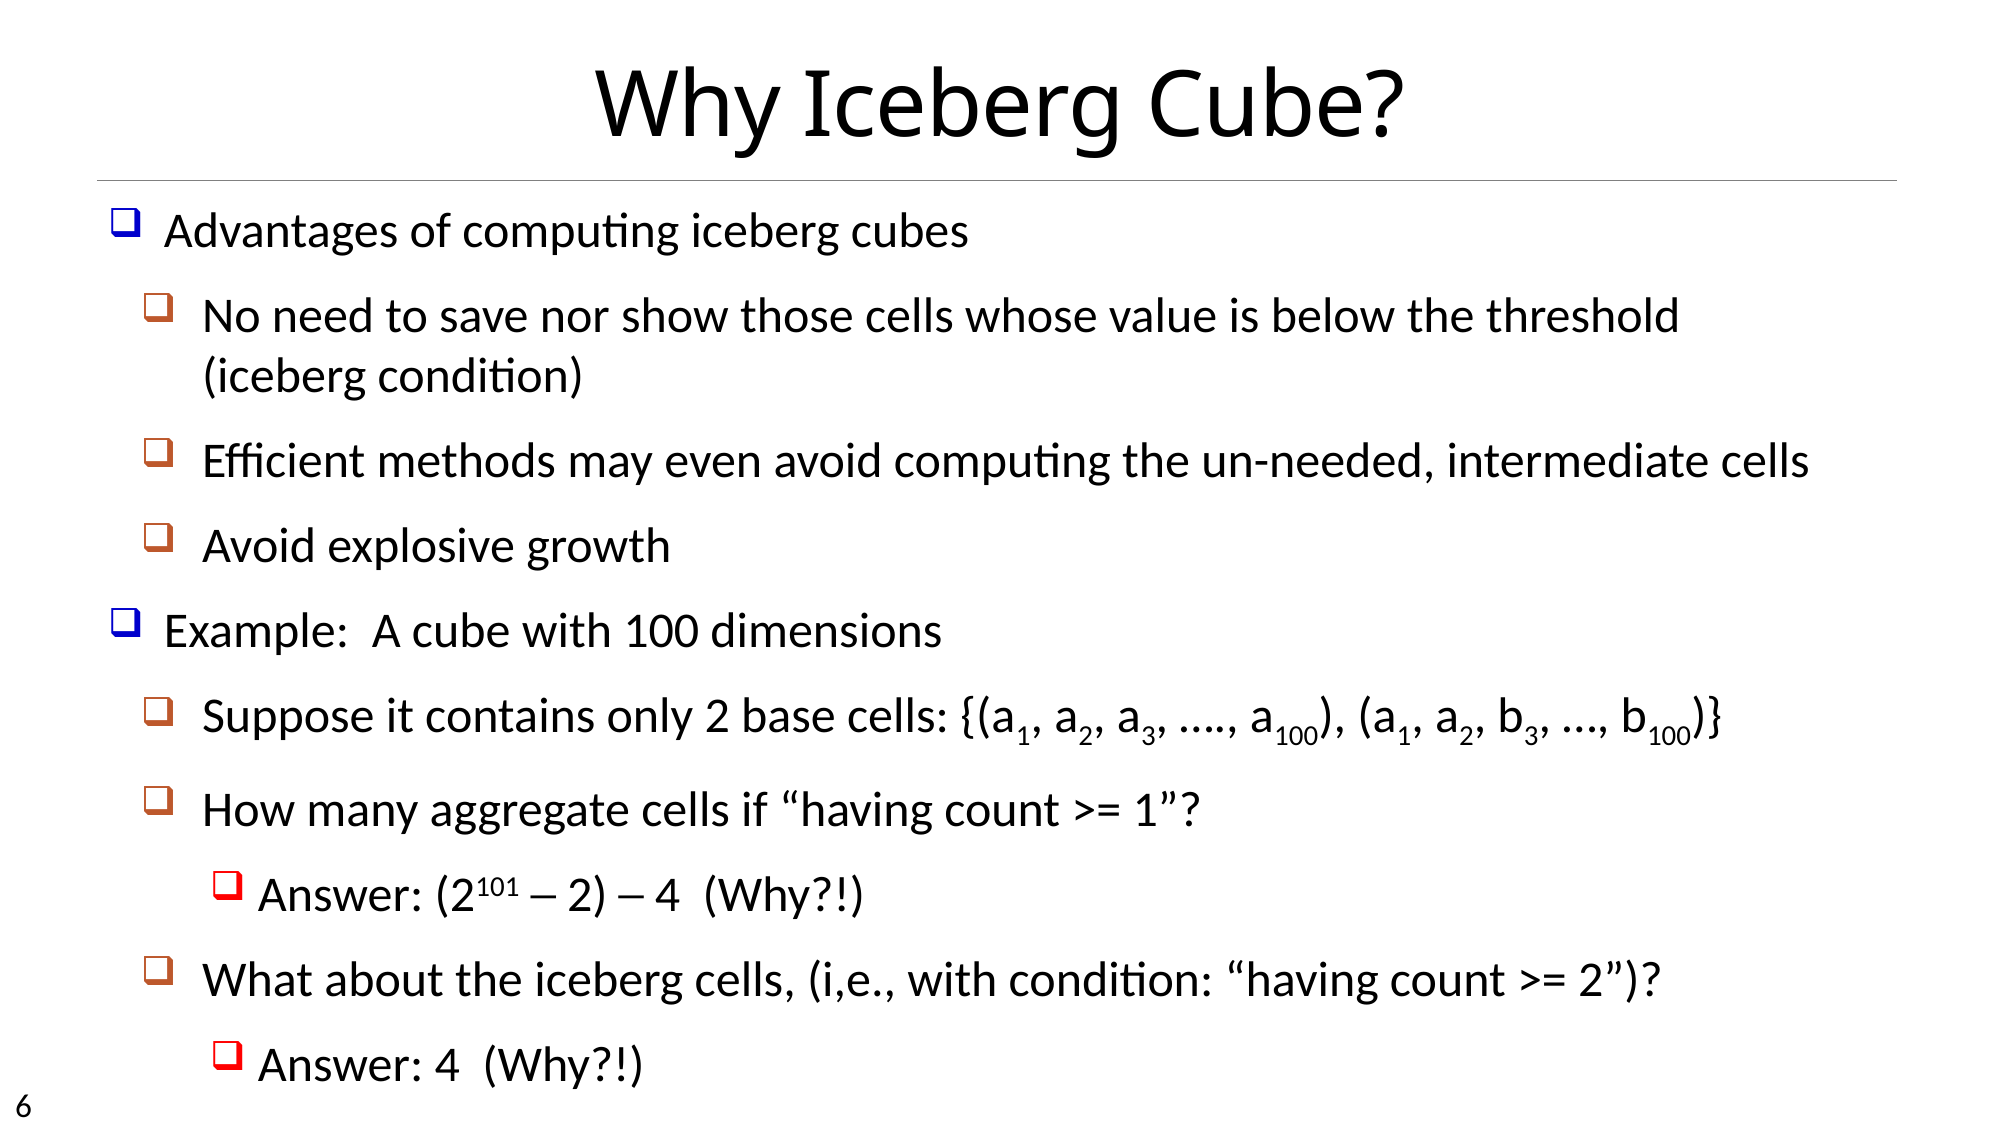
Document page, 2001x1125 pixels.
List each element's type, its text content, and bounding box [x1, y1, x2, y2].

title Why Iceberg Cube? [0, 50, 2000, 163]
text_box Advantages of computing iceberg cubes No need to save nor show those cells whose value is below the threshold (iceberg condition) Efficient methods may even avoid computing the un-needed, intermediate cells Avoid explosive growth Example: A cube with 100 dimensions Suppose it contains only 2 base cells: {(a1, a2, a3, …., a100), (a1, a2, b3, …, b100)} How many aggregate cells if “having count >= 1”? Answer: (2101 ─ 2) ─ 4 (Why?!) What about the iceberg cells, (i,e., with condition: “having count >= 2”)? Answer: 4 (Why?!) [92, 190, 1867, 1084]
